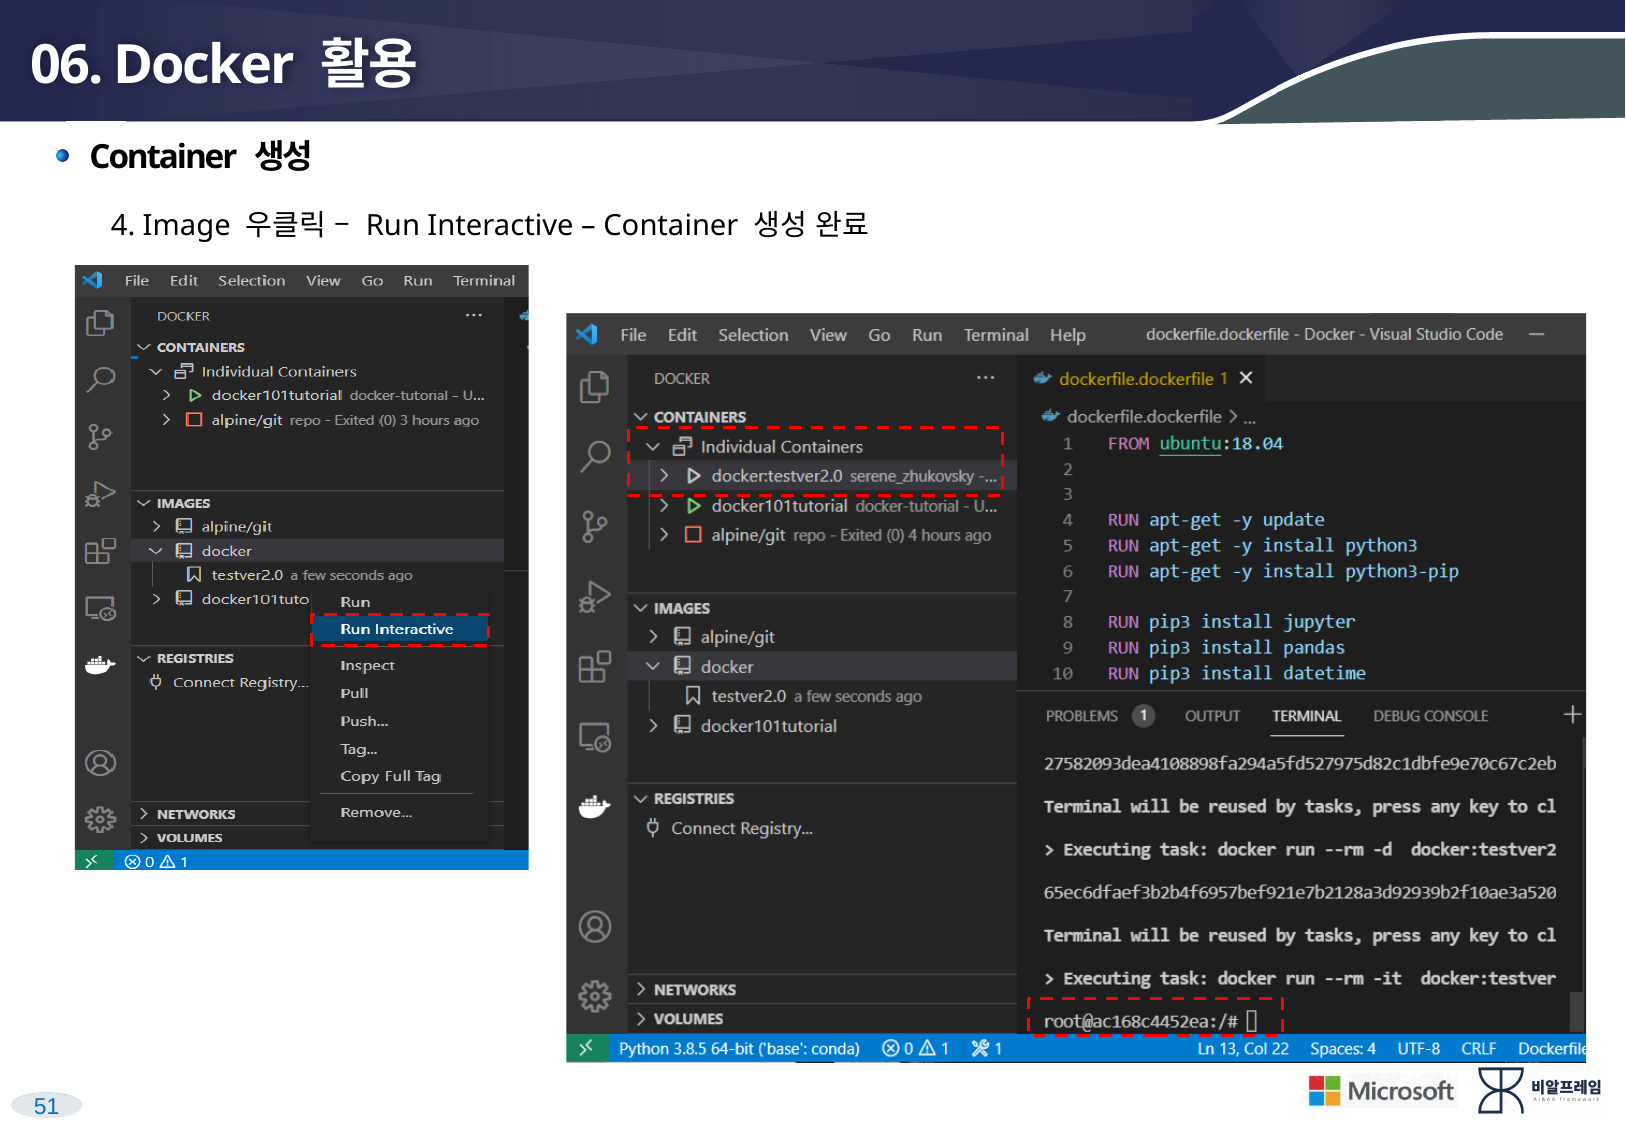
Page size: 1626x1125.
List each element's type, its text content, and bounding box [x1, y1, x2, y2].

text_box 4. Image 우클릭 – Run Interactive – Container 생성 완료 [96, 192, 1490, 249]
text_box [566, 313, 1587, 1063]
list Container 생성 [44, 127, 1587, 193]
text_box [74, 264, 529, 870]
picture [0, 0, 1625, 129]
picture [56, 149, 69, 162]
title 06. Docker 활용 [29, 30, 1319, 94]
picture [1306, 1073, 1458, 1108]
picture [1470, 1059, 1609, 1122]
